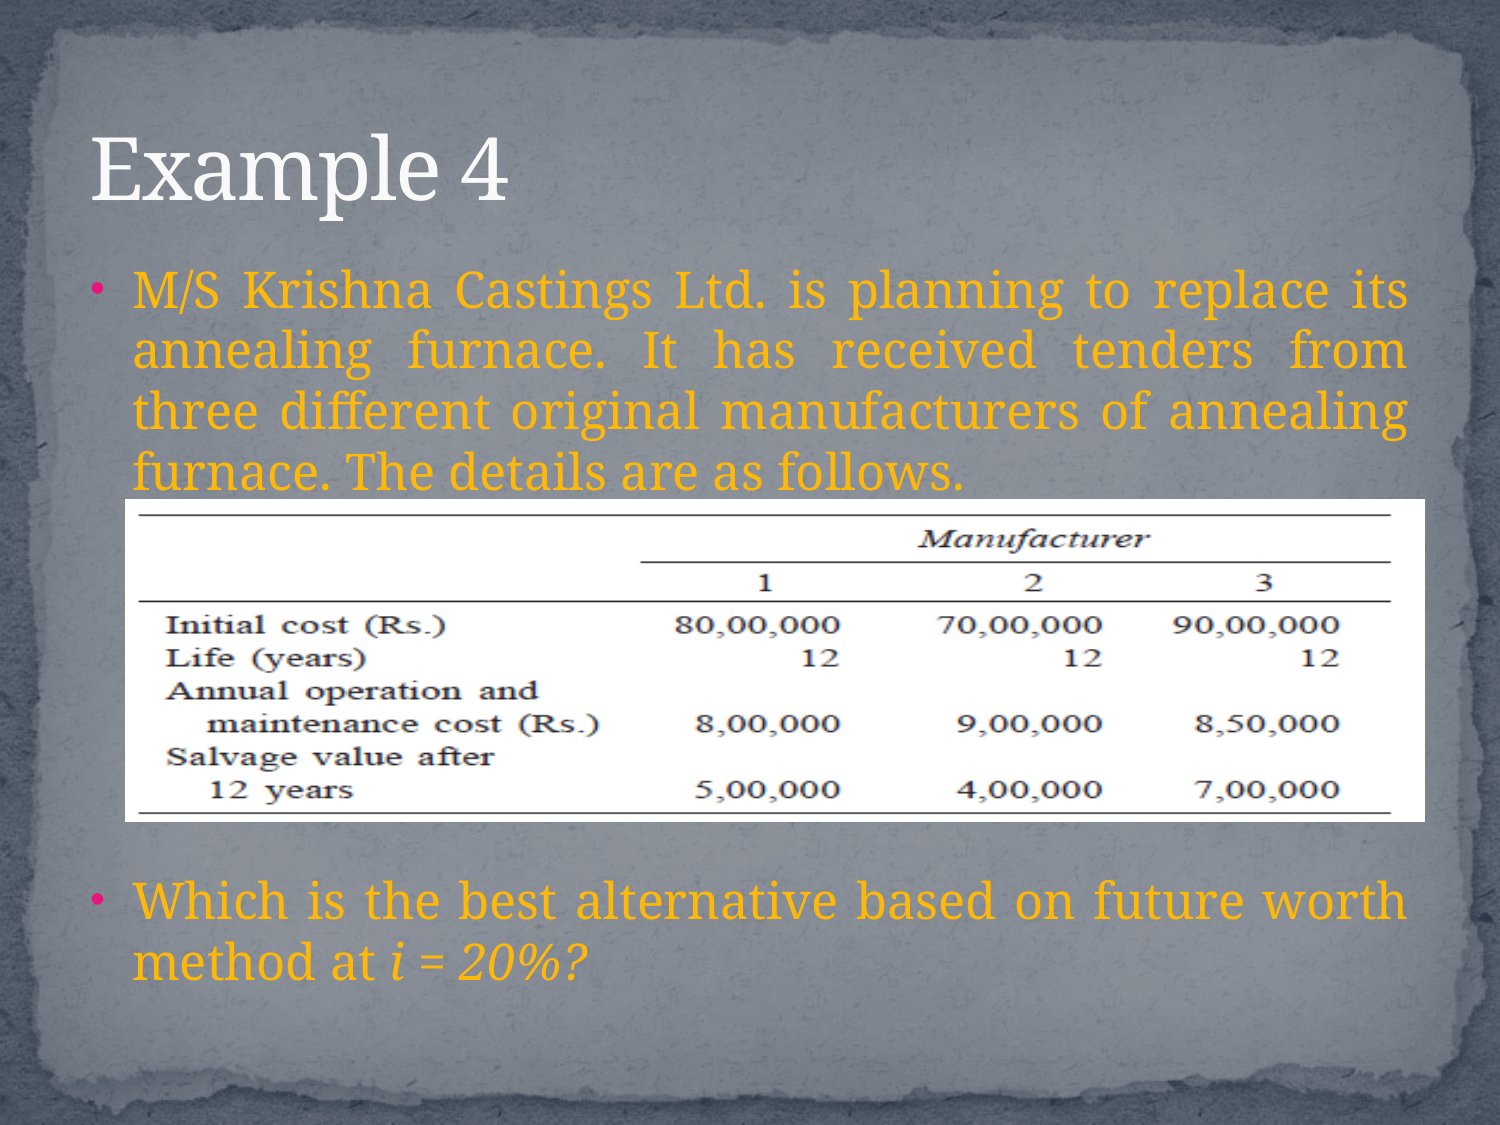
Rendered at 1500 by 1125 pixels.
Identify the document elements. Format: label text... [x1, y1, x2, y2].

picture [125, 499, 1425, 822]
list M/S Krishna Castings Ltd. is planning to replace its annealing furnace. It has received tenders from three different original manufacturers of annealing furnace. The details are as follows. Which is the best alternative based on future worth method at i = 20%? [75, 249, 1425, 1000]
title Example 4 [74, 24, 1425, 225]
